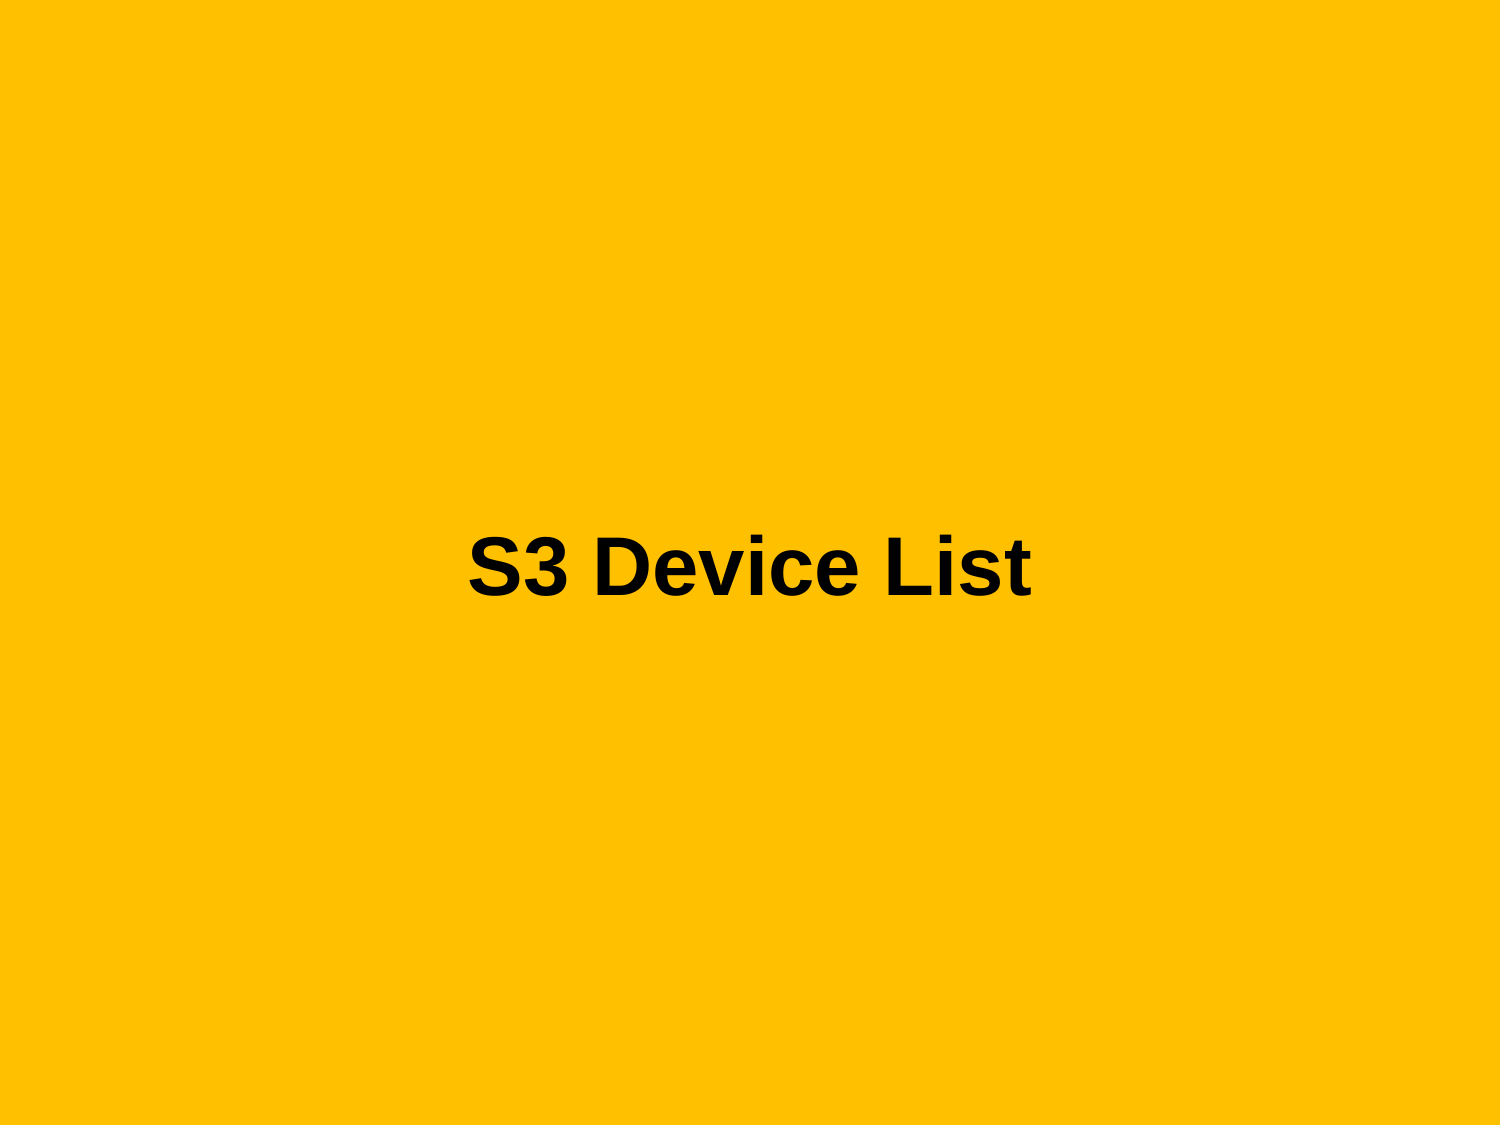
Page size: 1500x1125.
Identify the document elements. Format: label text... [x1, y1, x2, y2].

text_box S3 Device List [0, 0, 1500, 1125]
